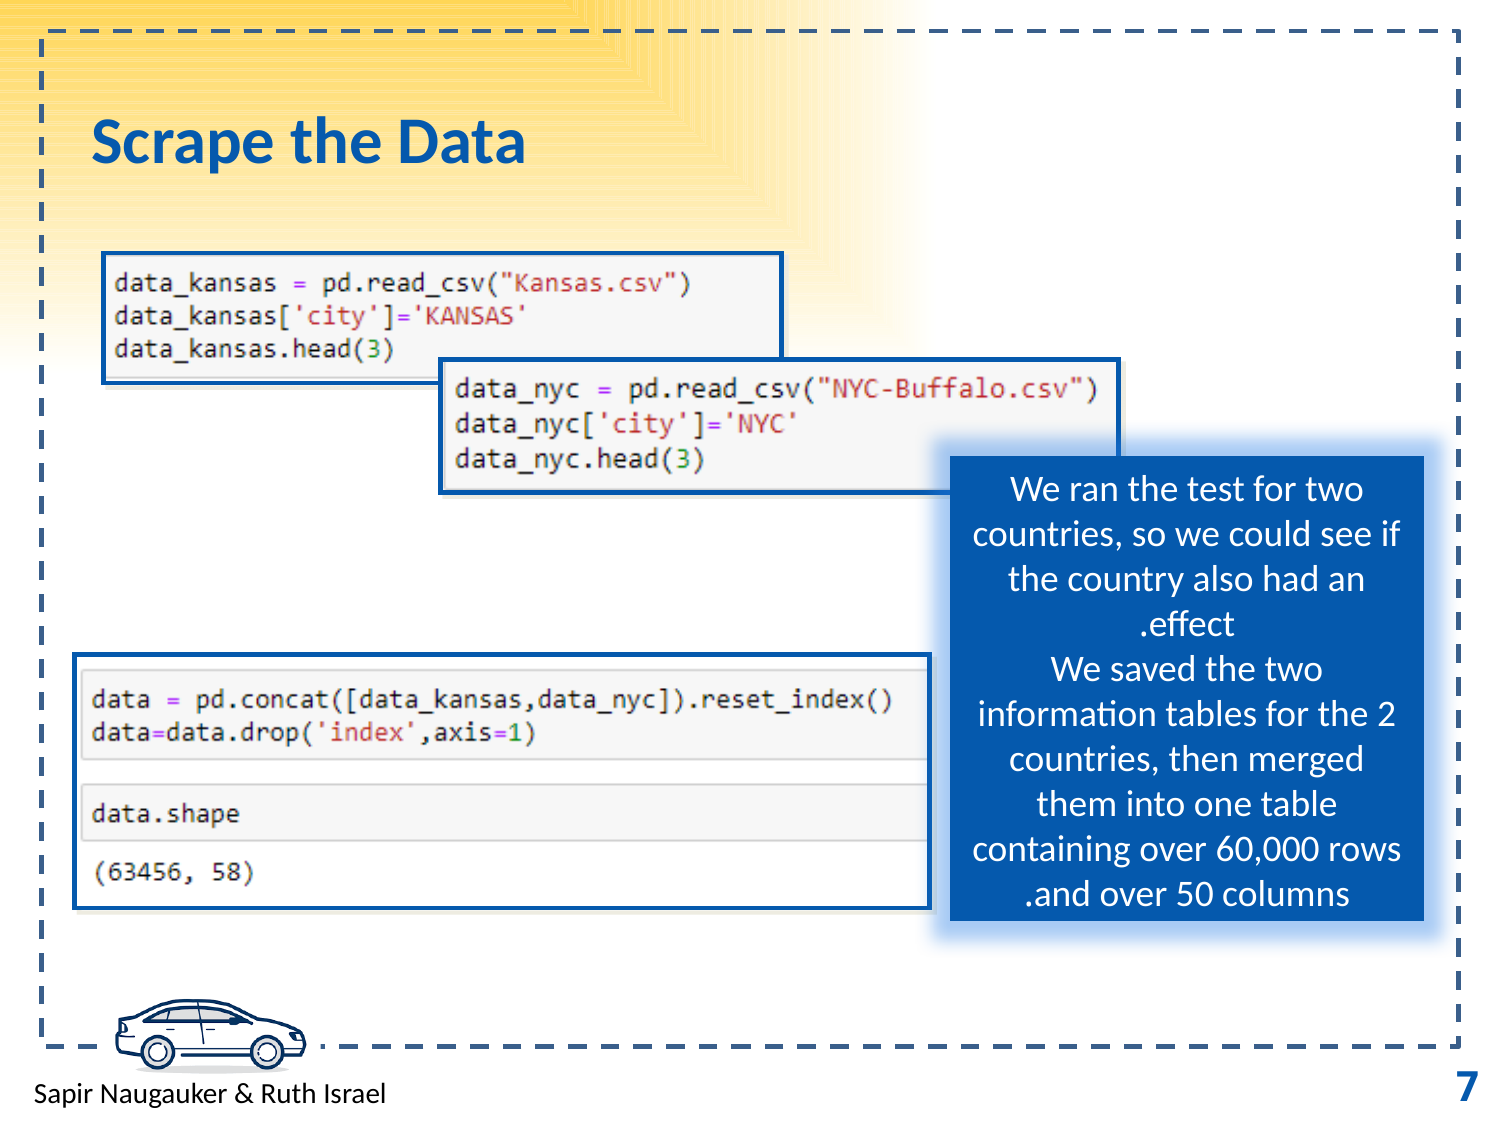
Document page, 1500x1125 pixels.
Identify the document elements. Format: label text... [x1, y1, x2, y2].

text_box We ran the test for two countries, so we could see if the country also had an effect. We saved the two information tables for the 2 countries, then merged them into one table containing over 60,000 rows and over 50 columns. [950, 456, 1424, 921]
picture [100, 989, 321, 1075]
list Scrape the Data [76, 90, 1424, 209]
text_box 7 [1411, 1052, 1494, 1117]
picture [76, 656, 928, 906]
picture [105, 255, 1117, 491]
